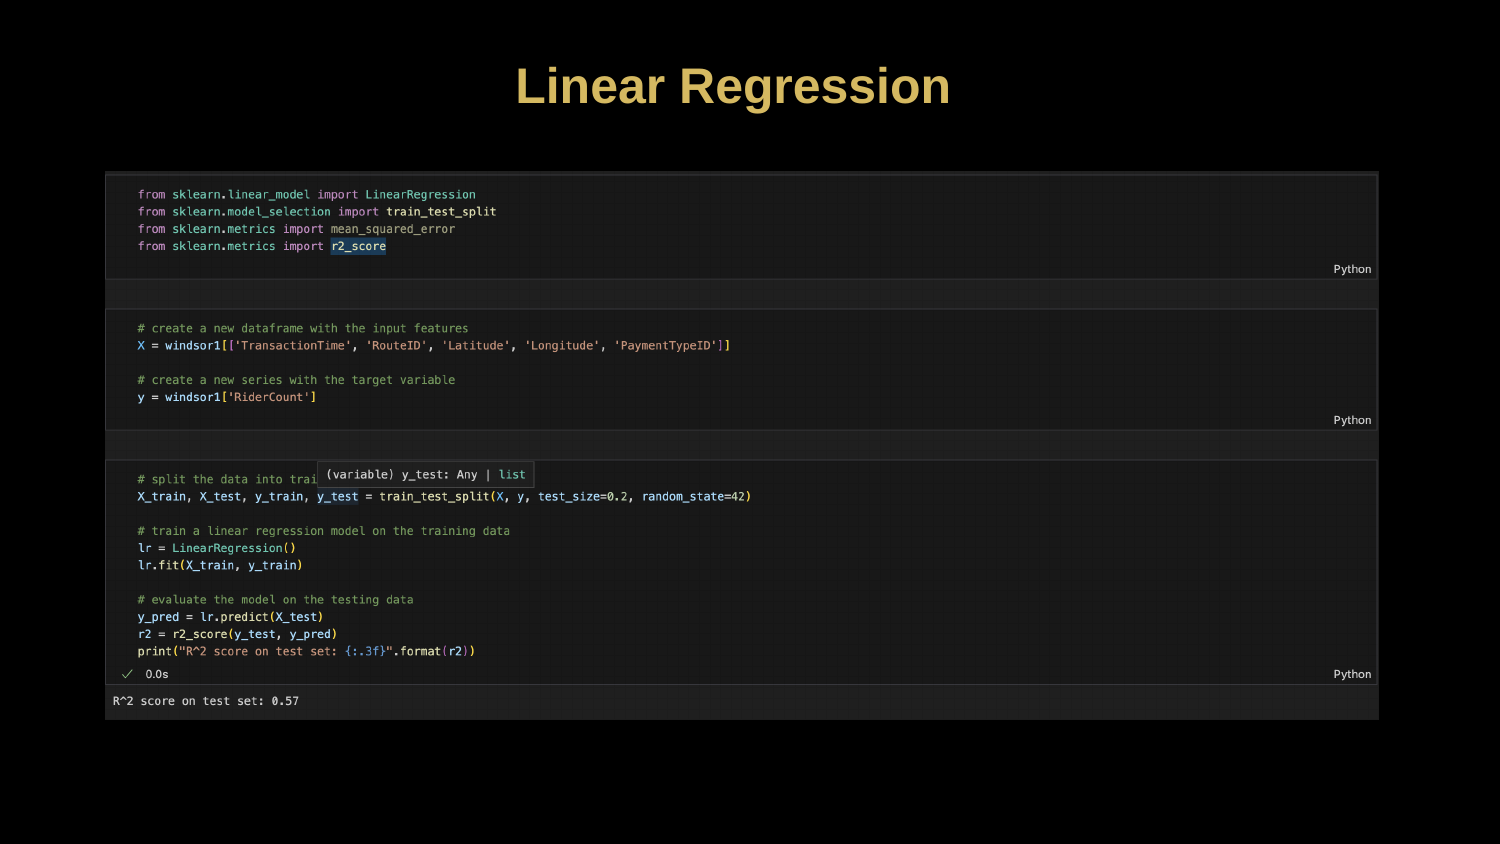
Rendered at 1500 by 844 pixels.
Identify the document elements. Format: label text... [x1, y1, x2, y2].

picture [105, 171, 1380, 720]
text_box Linear Regression [500, 46, 1000, 122]
